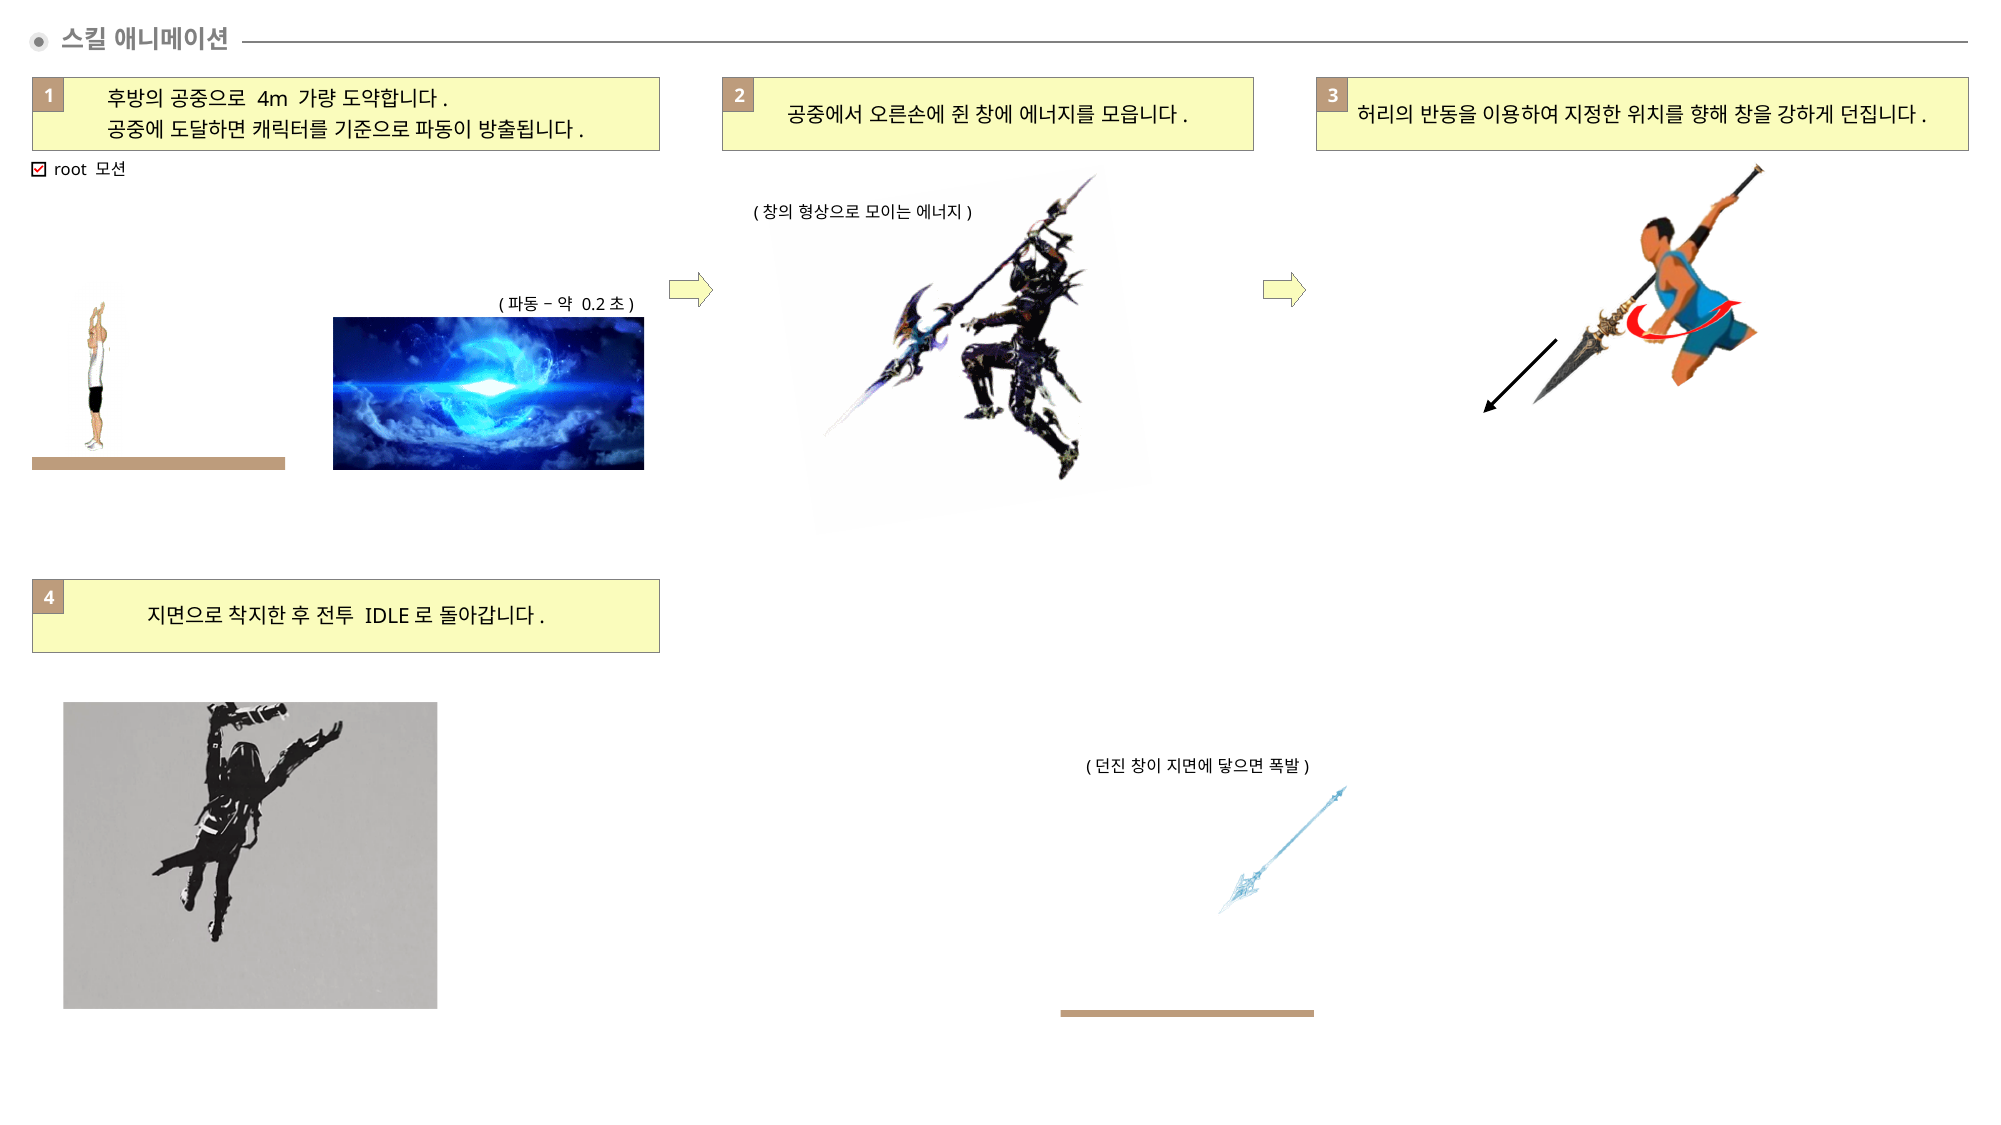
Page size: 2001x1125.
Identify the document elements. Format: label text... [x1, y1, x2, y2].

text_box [30, 152, 123, 186]
text_box (창의 형상으로 모이는 에너지) [753, 201, 790, 223]
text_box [30, 8, 1969, 76]
text_box (파동 – 약 0.2초) [499, 293, 634, 314]
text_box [721, 76, 1254, 151]
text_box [31, 578, 661, 653]
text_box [1047, 754, 1348, 1018]
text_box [1315, 76, 1969, 151]
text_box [31, 76, 661, 151]
picture [62, 701, 438, 1009]
text_box [1263, 272, 1306, 307]
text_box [1482, 339, 1558, 414]
picture [332, 316, 645, 471]
picture [769, 165, 1152, 535]
text_box [669, 272, 713, 307]
picture [1453, 151, 1839, 433]
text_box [31, 174, 286, 471]
